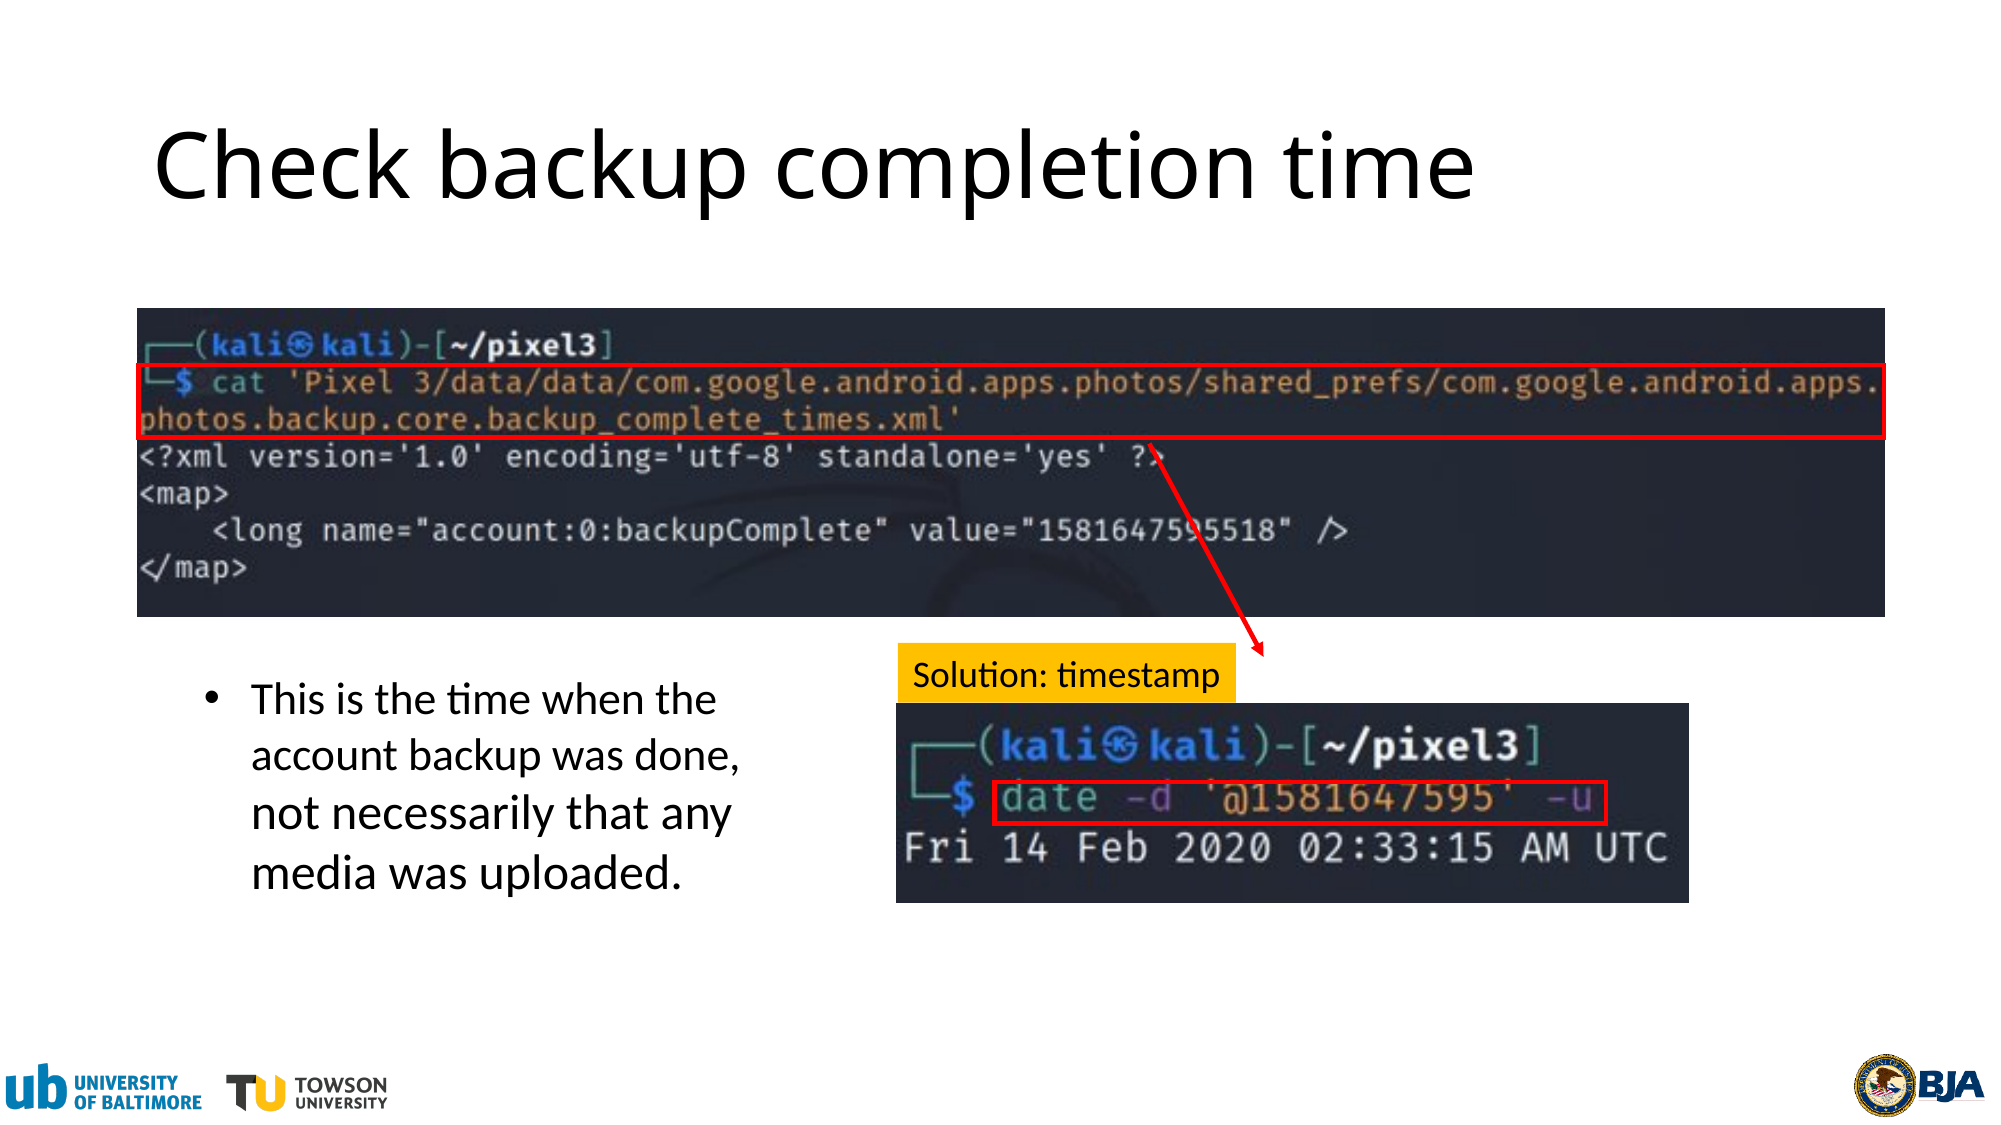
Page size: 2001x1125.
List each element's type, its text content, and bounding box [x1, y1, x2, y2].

picture [896, 703, 1689, 903]
title Check backup completion time [137, 59, 1863, 278]
text_box This is the time when the account backup was done, not necessarily that any media was uploaded. [188, 661, 796, 907]
picture [137, 308, 1885, 617]
picture [0, 1031, 407, 1125]
text_box Solution: timestamp [897, 642, 1236, 703]
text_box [1149, 443, 1264, 657]
picture [1854, 1054, 1986, 1117]
